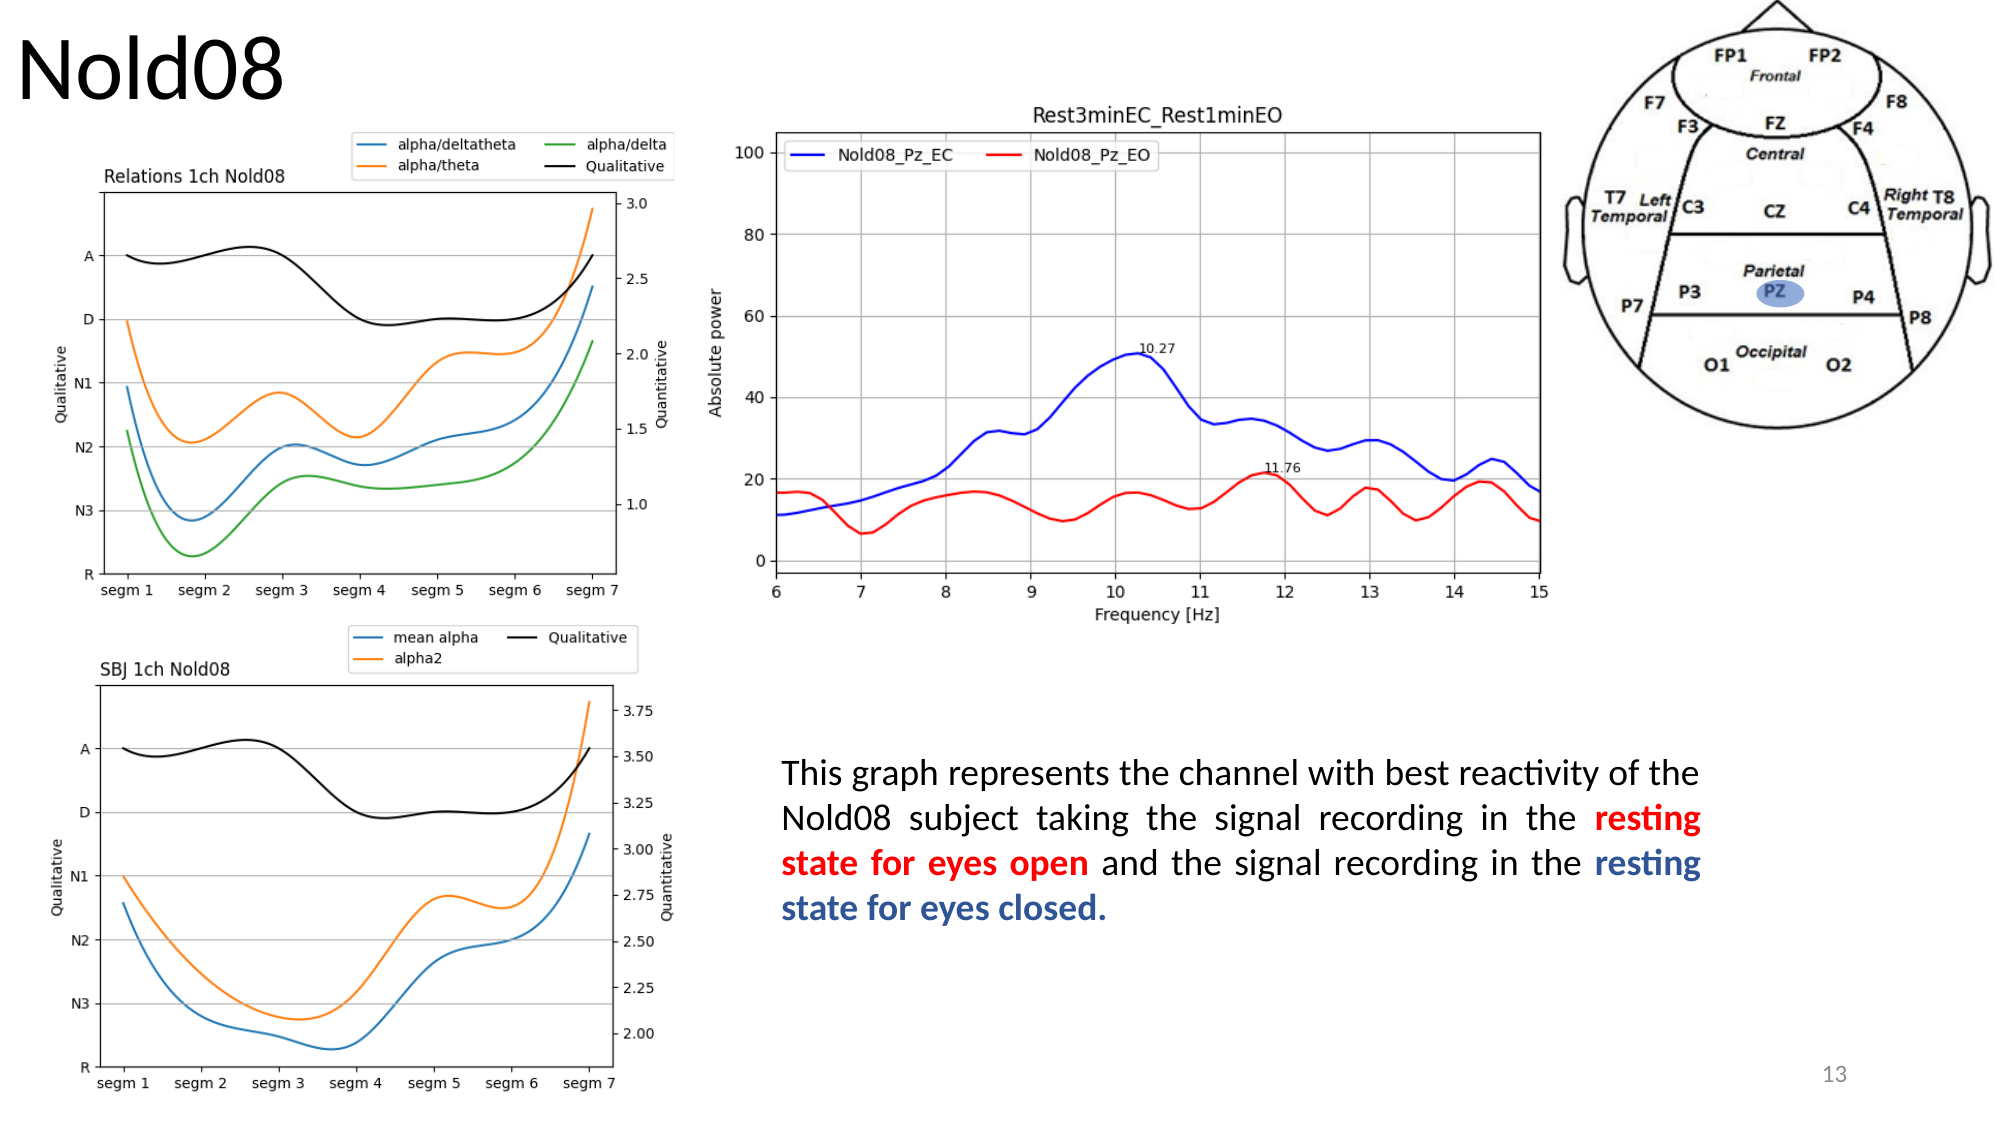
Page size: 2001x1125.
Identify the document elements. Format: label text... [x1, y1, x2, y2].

slide_number 13 [1412, 1042, 1863, 1103]
picture [50, 0, 2000, 1103]
text_box This graph represents the channel with best reactivity of the Nold08 subject taking the signal recording in the resting state for eyes open and the signal recording in the resting state for eyes closed. [766, 740, 1716, 936]
text_box Nold08 [1, 0, 302, 125]
